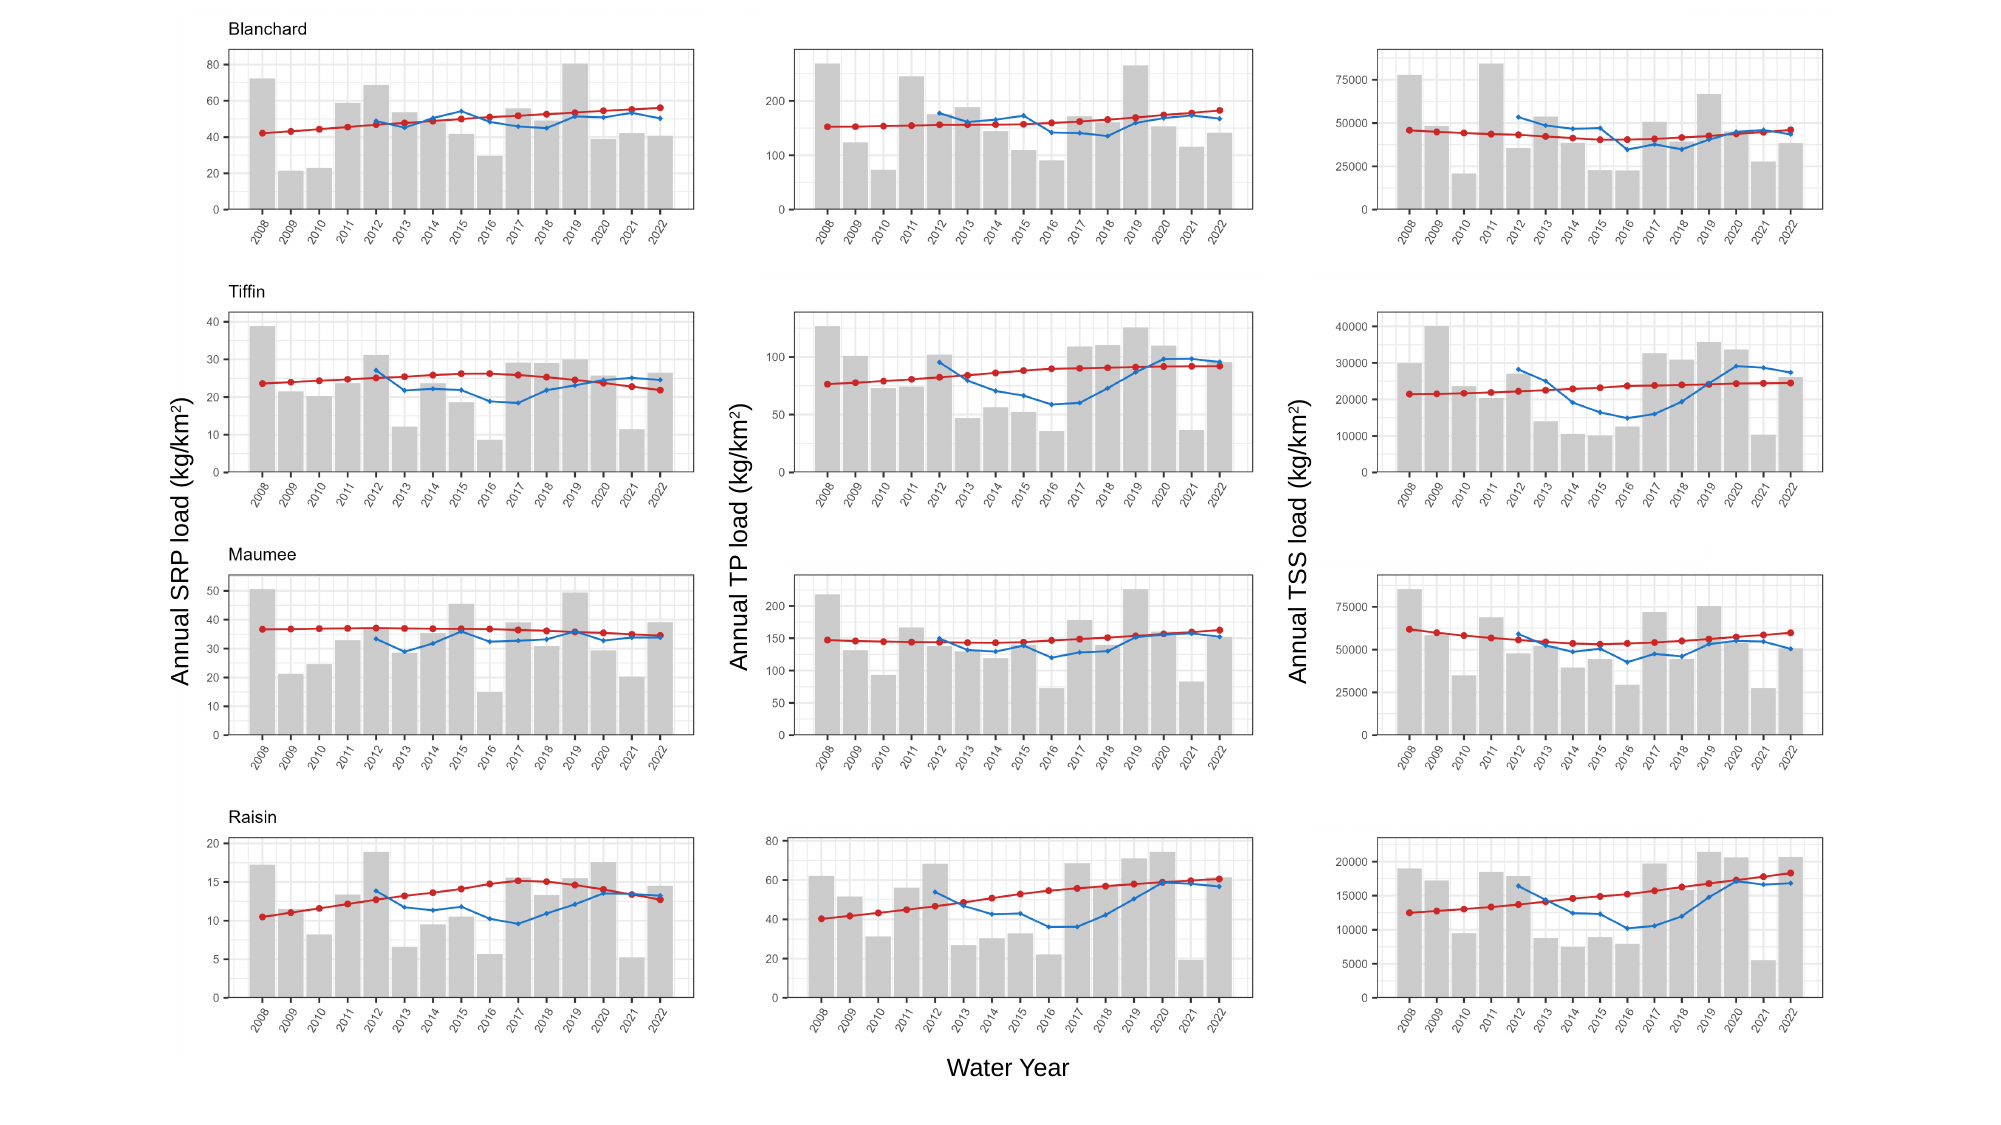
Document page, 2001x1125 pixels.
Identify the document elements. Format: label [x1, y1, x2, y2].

text_box [133, 12, 1844, 1109]
